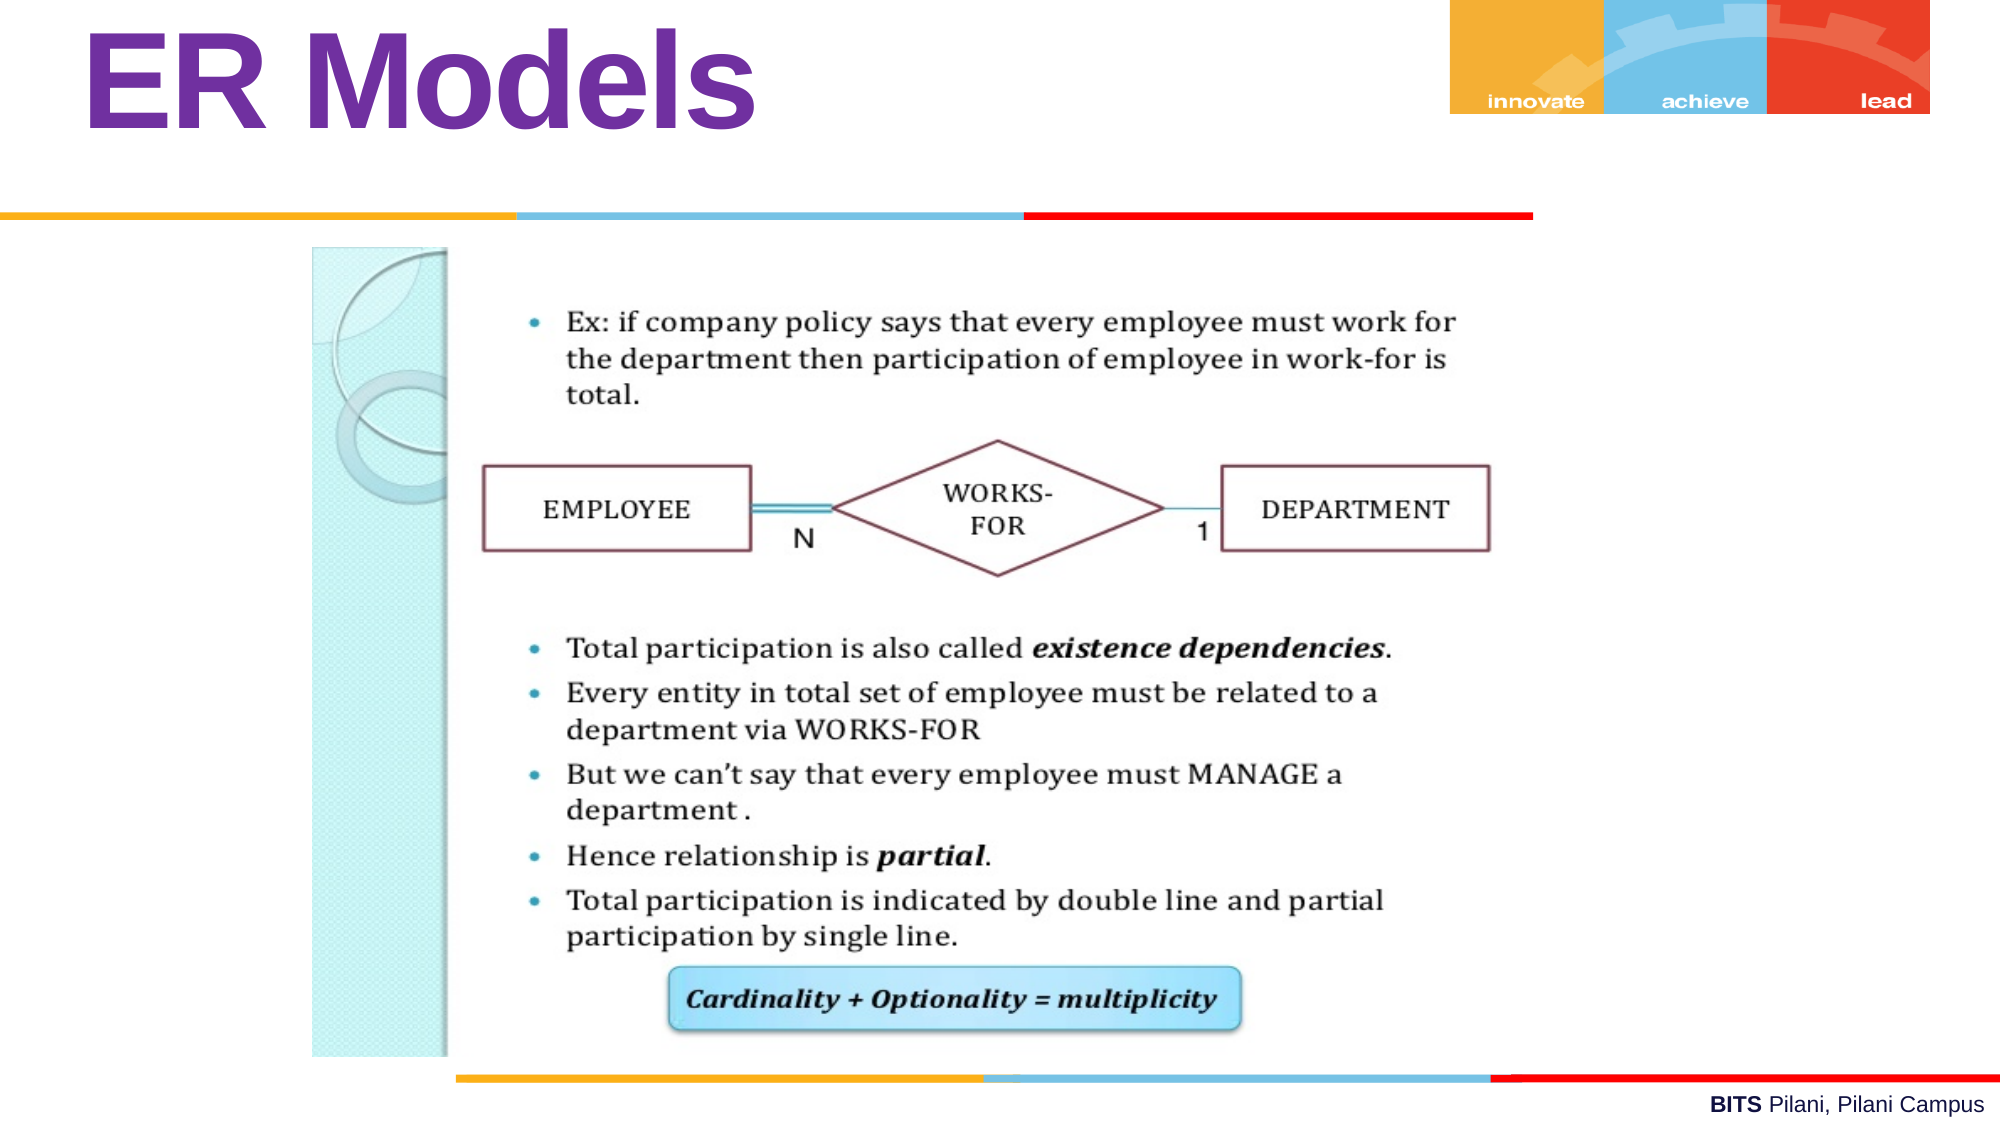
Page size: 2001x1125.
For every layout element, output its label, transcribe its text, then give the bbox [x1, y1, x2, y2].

picture [312, 247, 1537, 1057]
picture [1450, 0, 1930, 114]
list ER Models [66, 0, 1450, 446]
